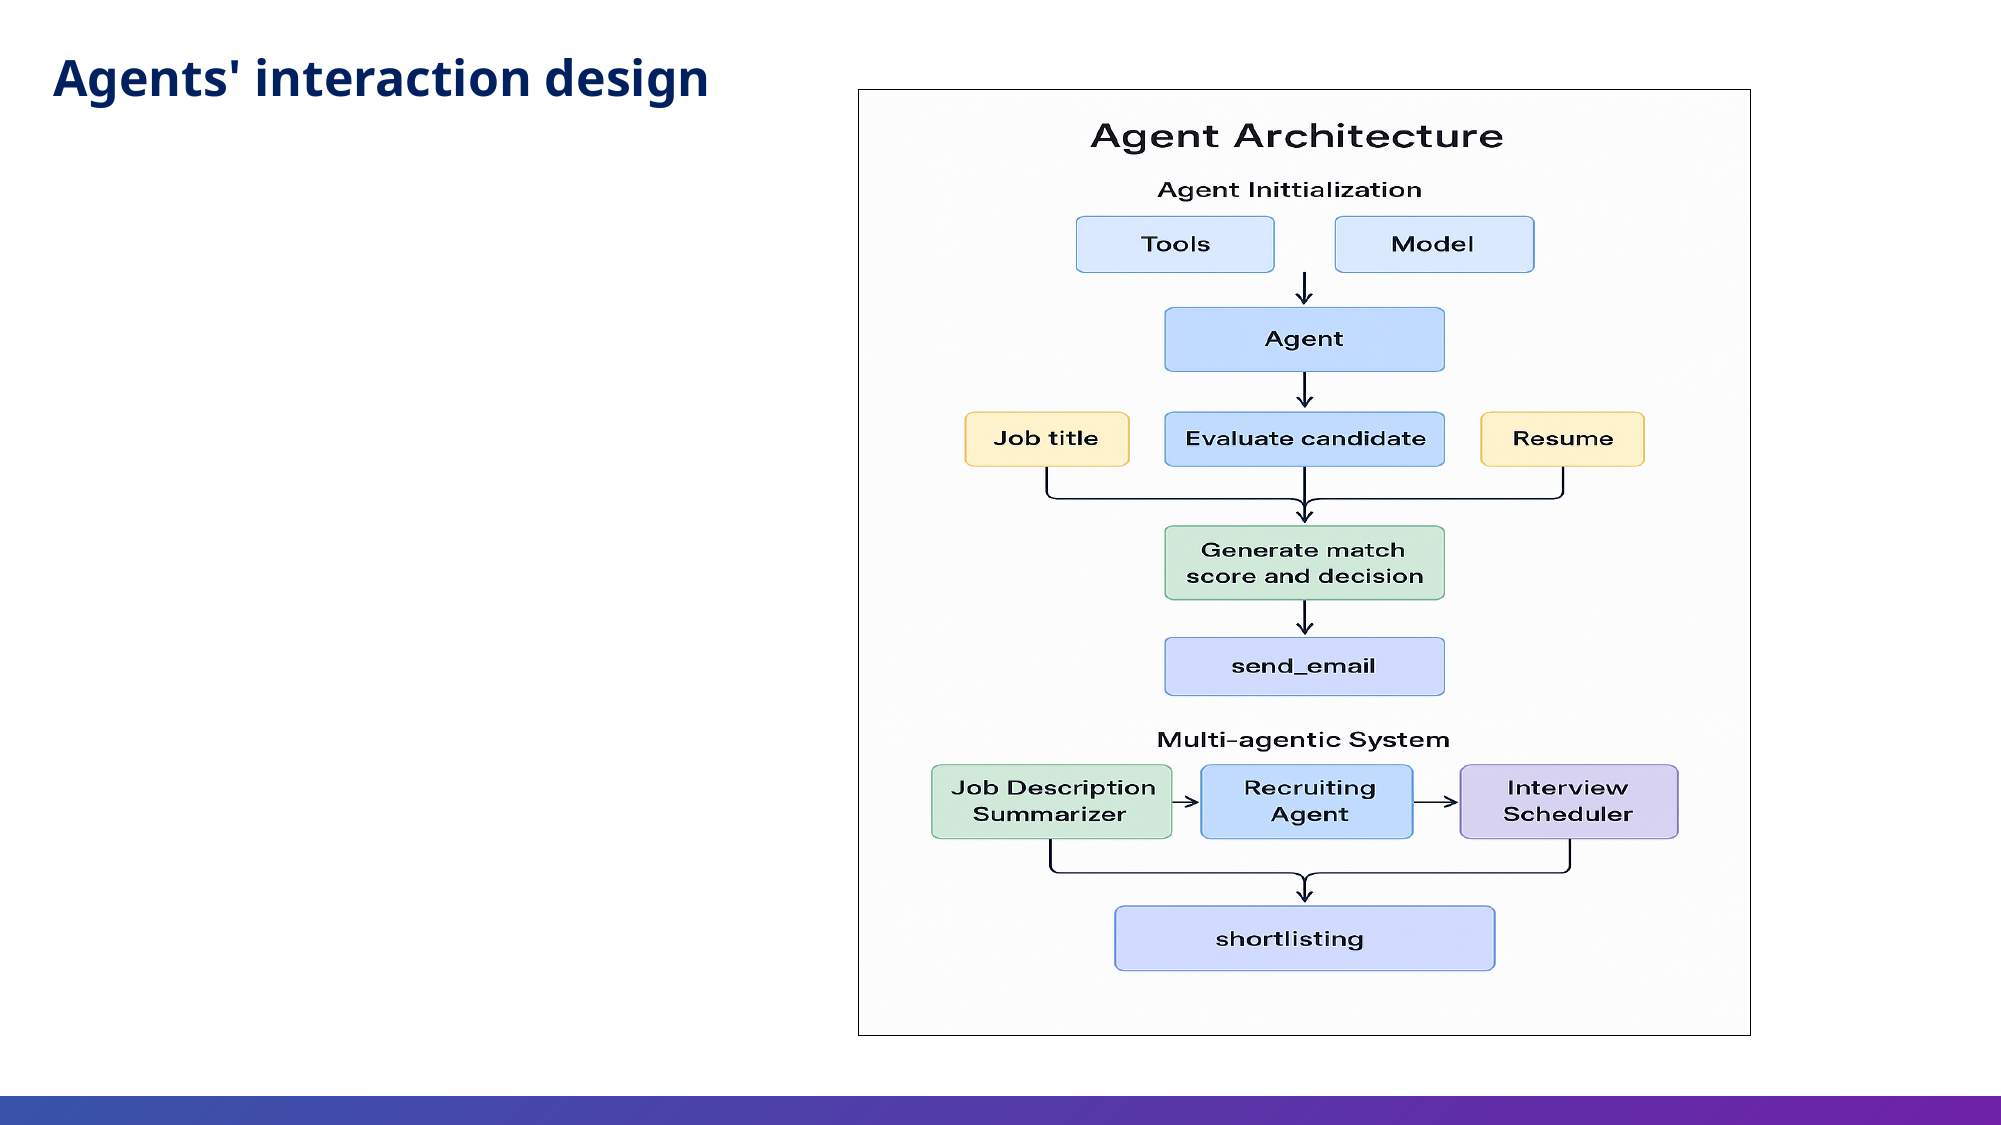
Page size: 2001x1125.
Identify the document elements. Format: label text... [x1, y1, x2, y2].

picture [858, 89, 1751, 1036]
text_box Agents' interaction design [53, 57, 1896, 197]
text_box [0, 1096, 2000, 1125]
